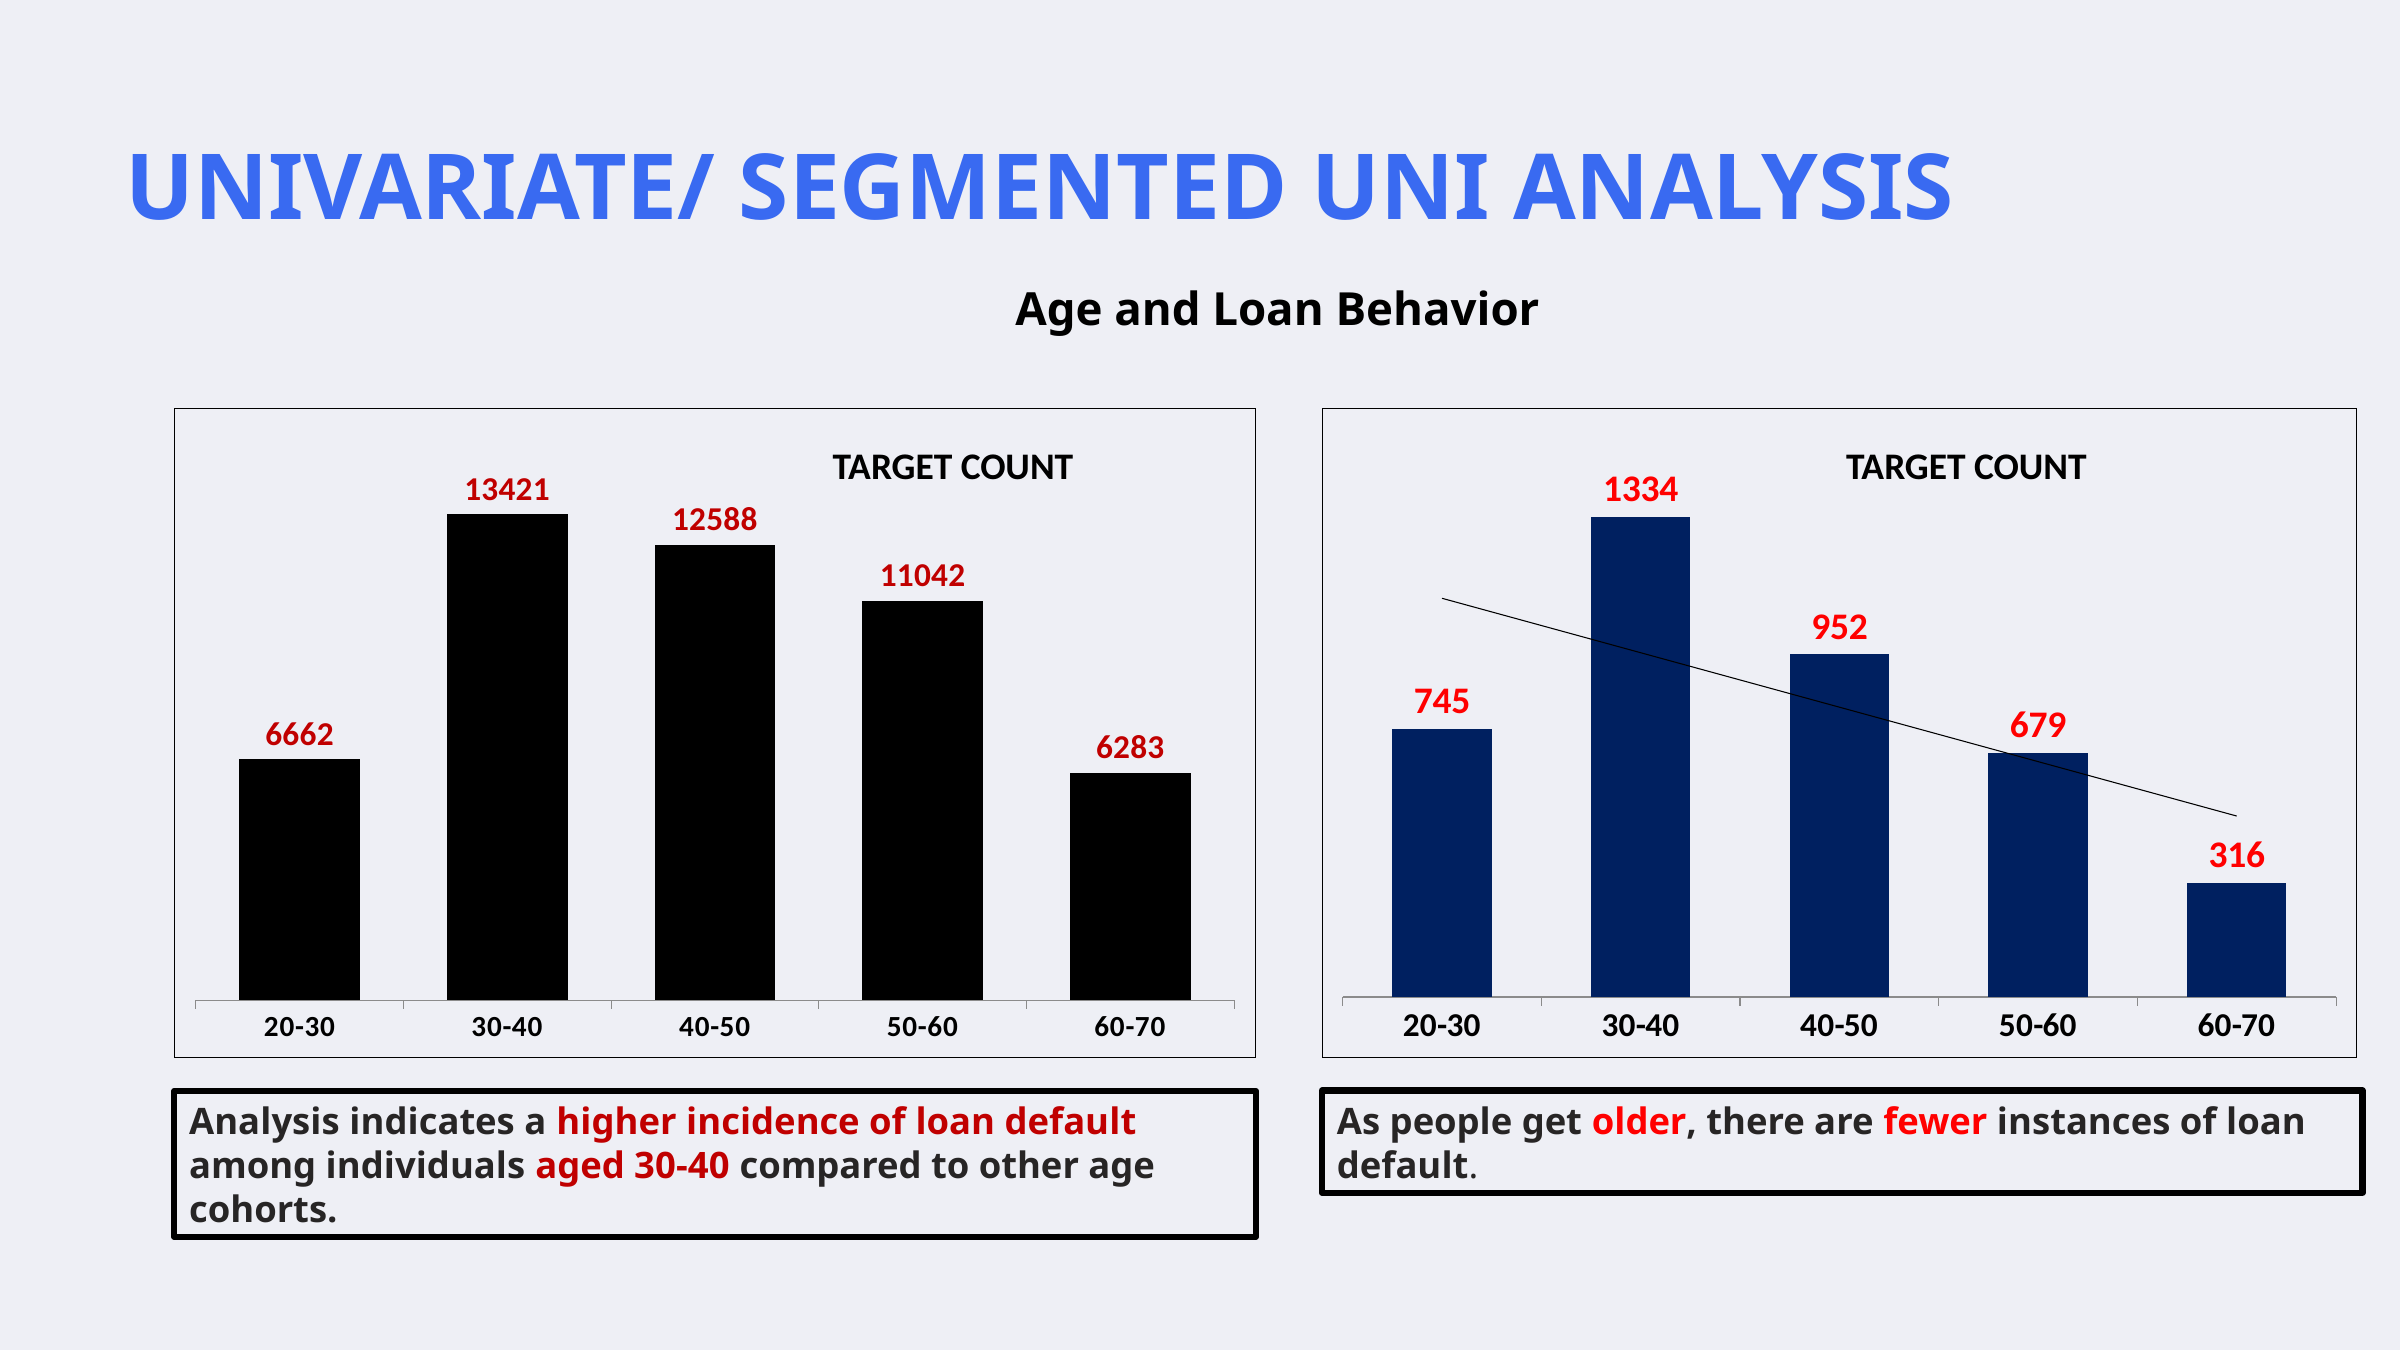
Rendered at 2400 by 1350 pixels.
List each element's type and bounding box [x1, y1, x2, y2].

picture [0, 0, 2400, 1350]
chart [1321, 408, 2357, 1058]
chart [174, 408, 1256, 1058]
